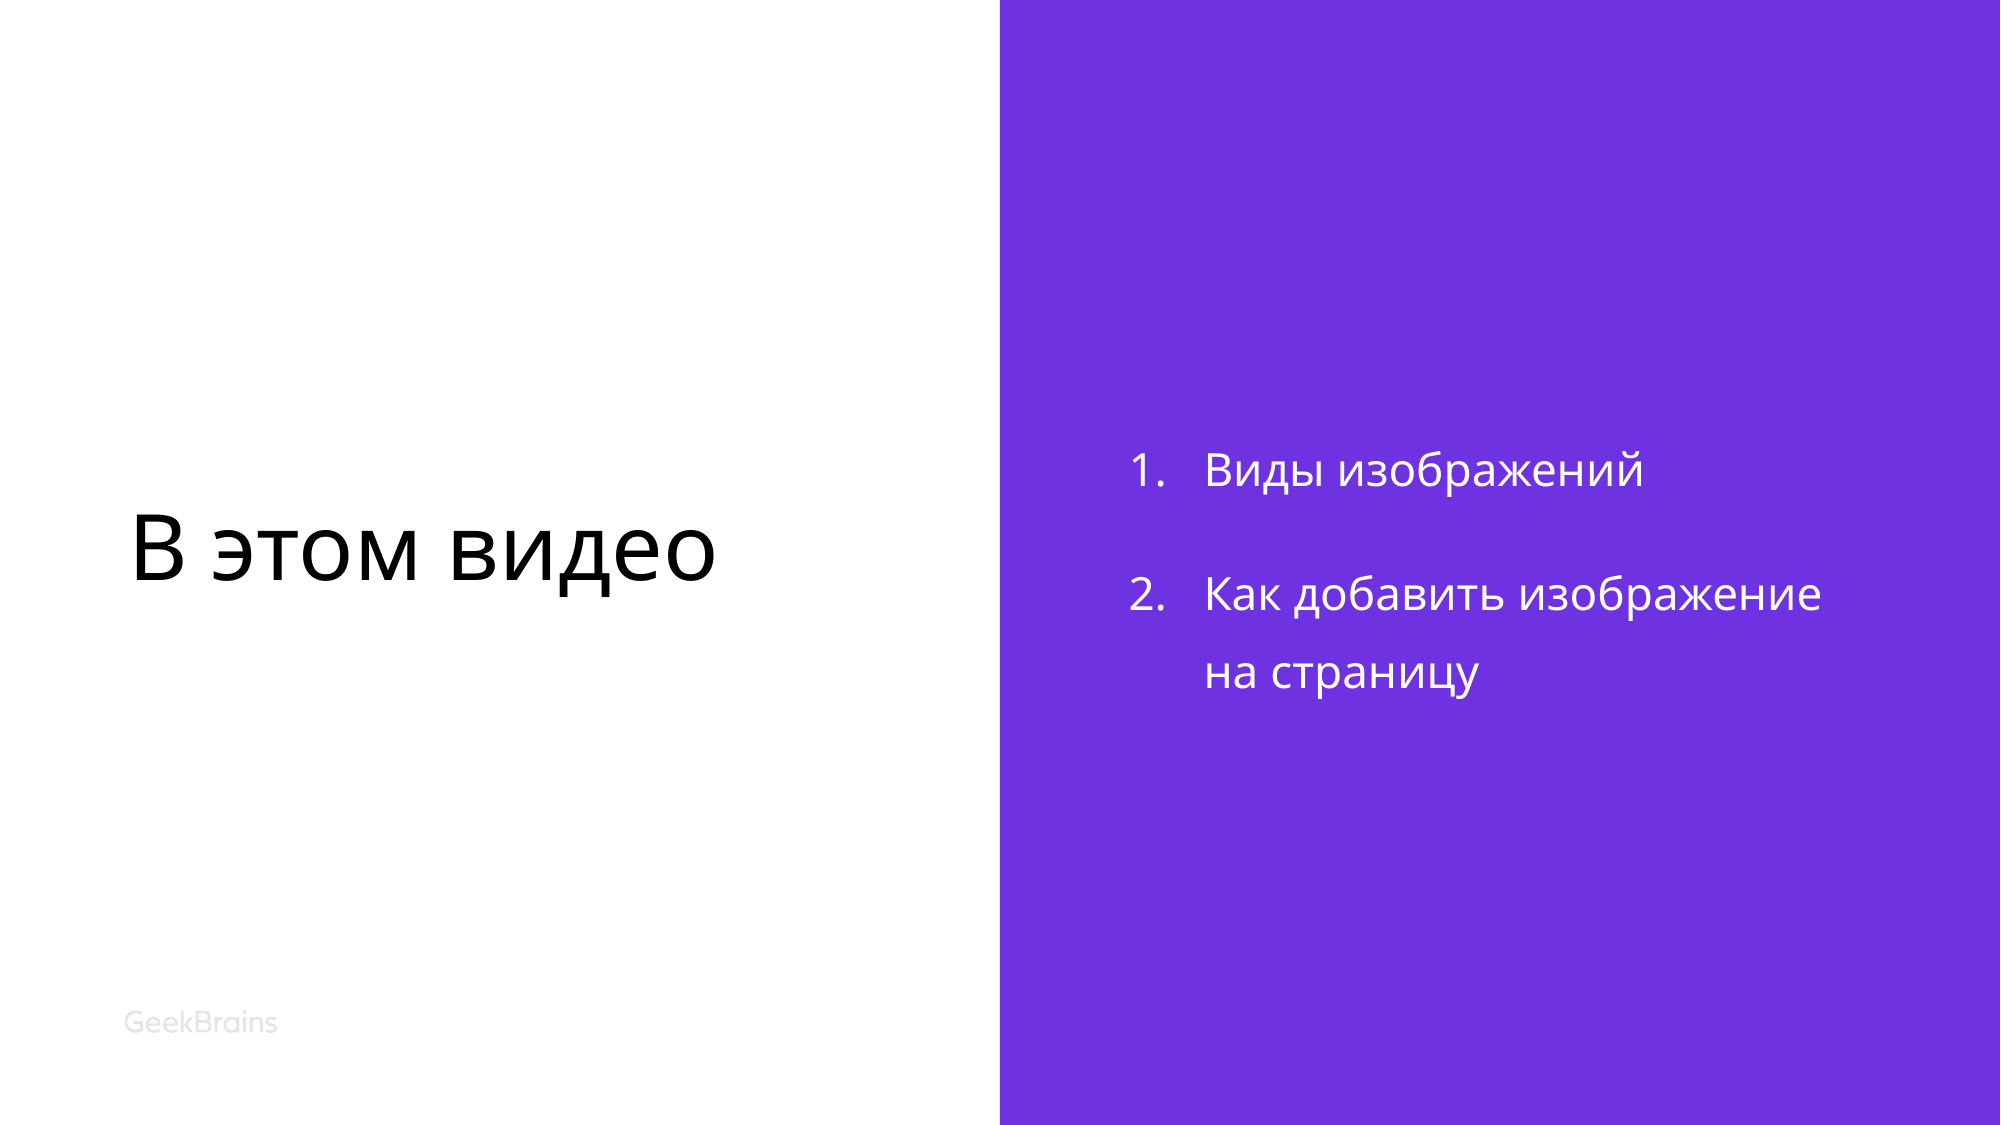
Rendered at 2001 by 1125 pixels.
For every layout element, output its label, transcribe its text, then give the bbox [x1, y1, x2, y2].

list Виды изображений Как добавить изображение на страницу [1113, 113, 1882, 1002]
title В этом видео [113, 113, 882, 1002]
picture [124, 1010, 277, 1033]
